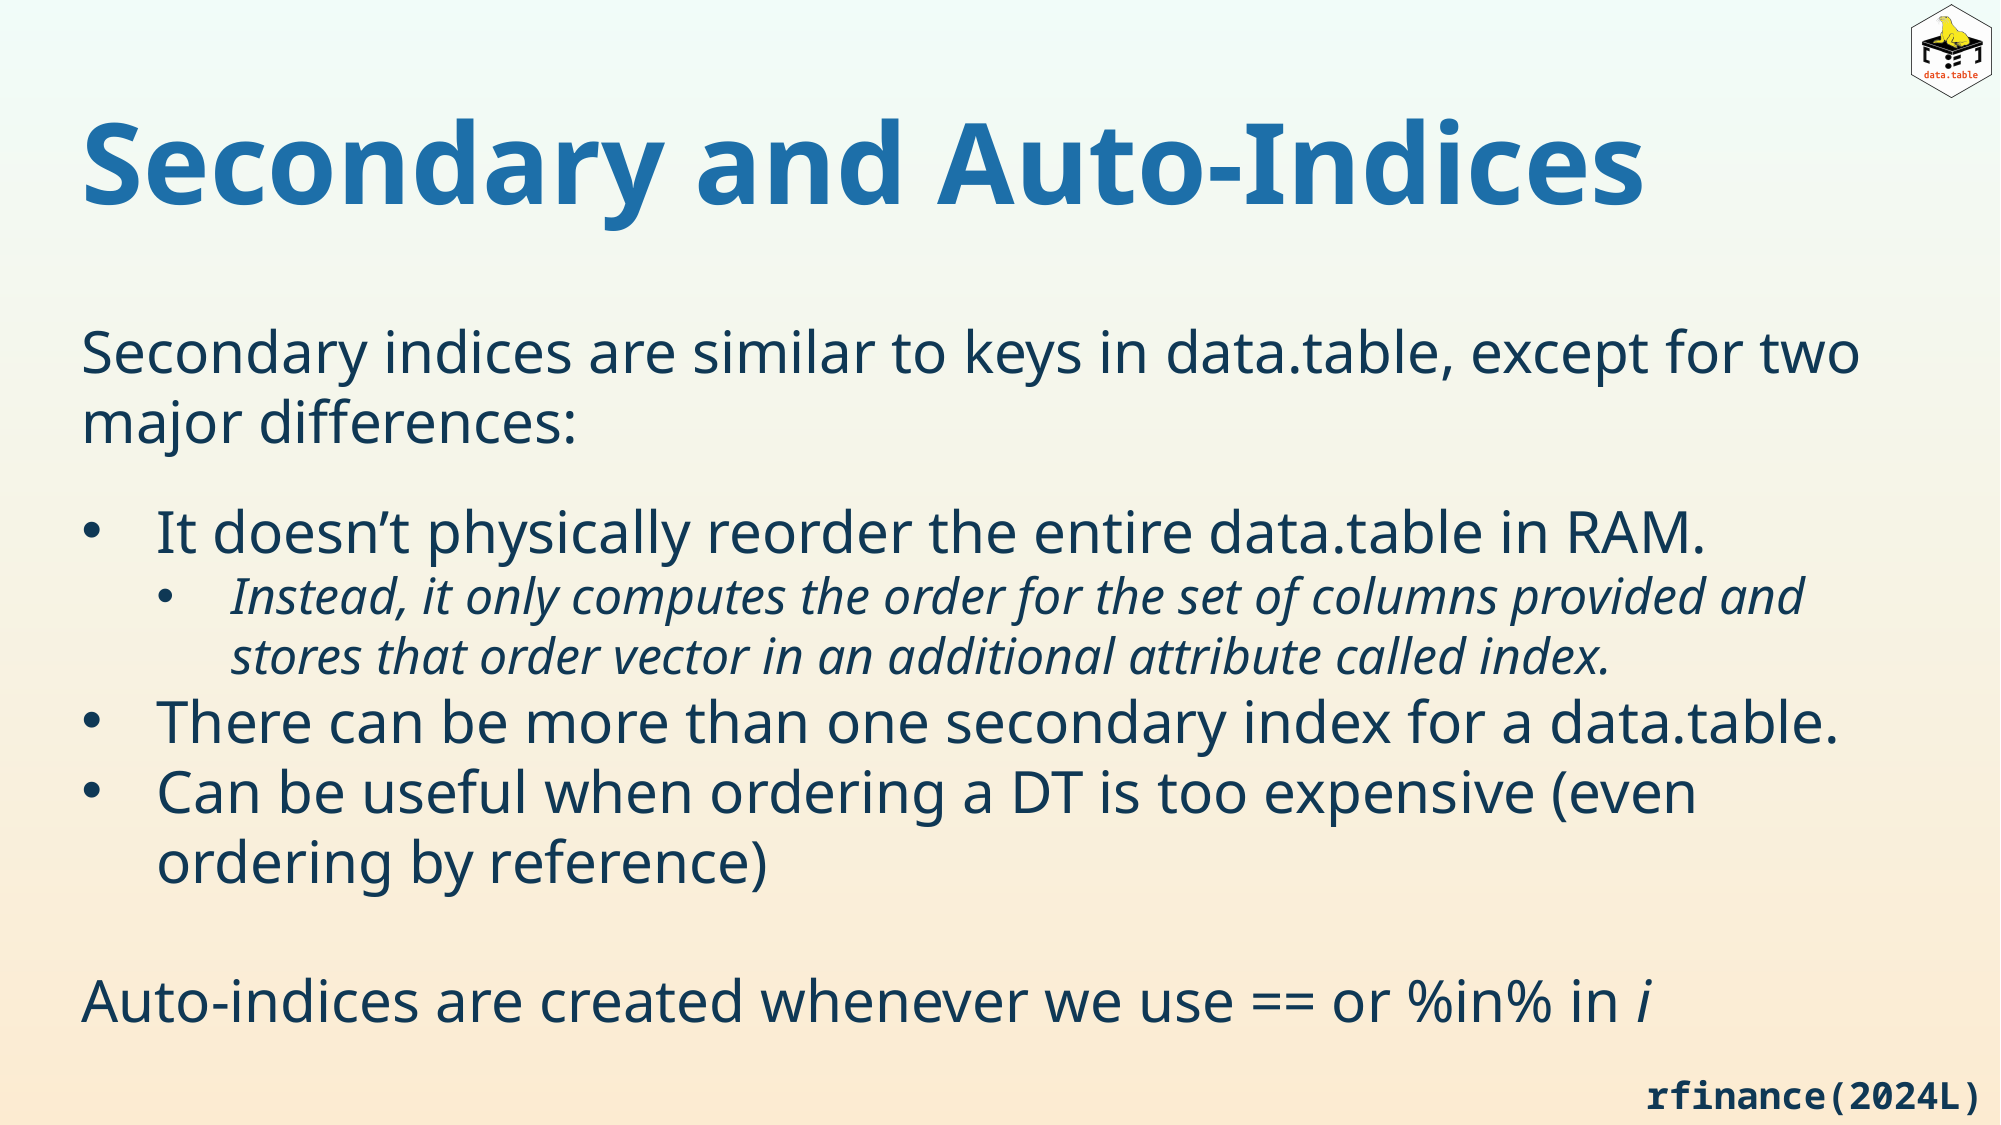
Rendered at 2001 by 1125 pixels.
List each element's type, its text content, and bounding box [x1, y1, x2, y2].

text_box Secondary indices are similar to keys in data.table, except for two major differences: It doesn’t physically reorder the entire data.table in RAM. Instead, it only computes the order for the set of columns provided and stores that order vector in an additional attribute called index. There can be more than one secondary index for a data.table. Can be useful when ordering a DT is too expensive (even ordering by reference) Auto-indices are created whenever we use == or %in% in i [66, 307, 1912, 1042]
text_box Secondary and Auto-Indices [66, 84, 1850, 235]
picture [1911, 4, 1992, 98]
text_box rfinance(2024L) [1631, 1064, 1999, 1125]
